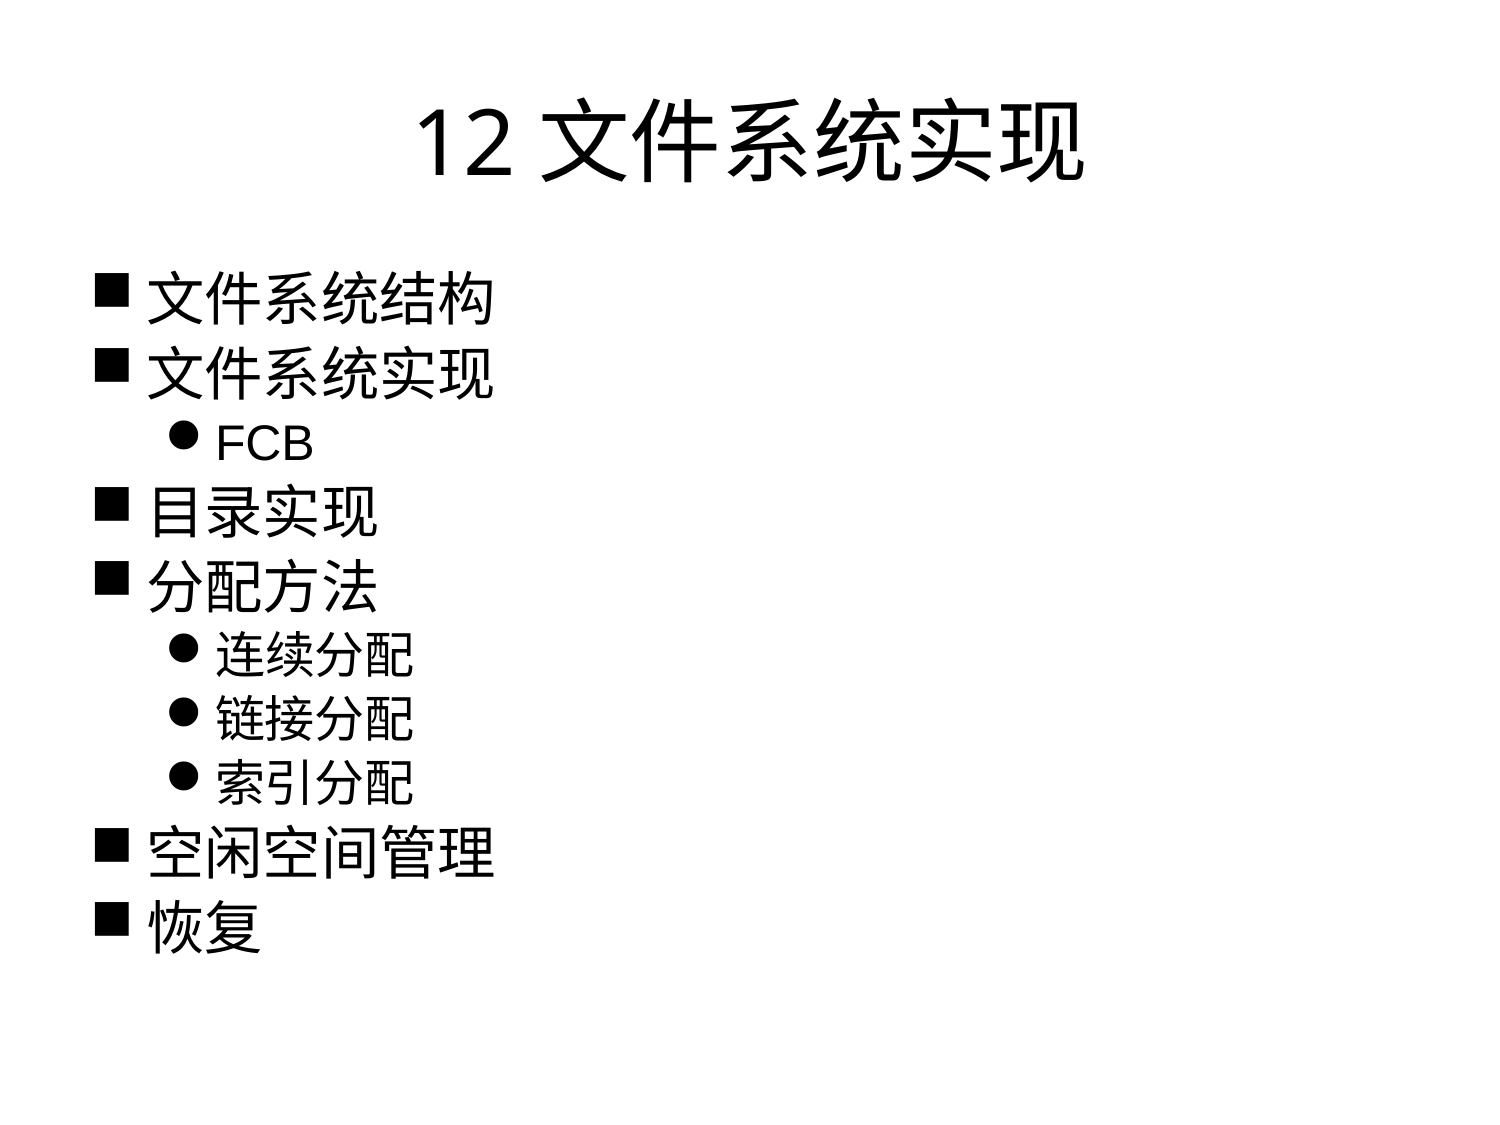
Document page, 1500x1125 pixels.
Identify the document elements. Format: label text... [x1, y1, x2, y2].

title 12文件系统实现 [74, 44, 1426, 233]
list 文件系统结构 文件系统实现 FCB 目录实现 分配方法 连续分配 链接分配 索引分配 空闲空间管理 恢复 [74, 262, 1426, 1006]
